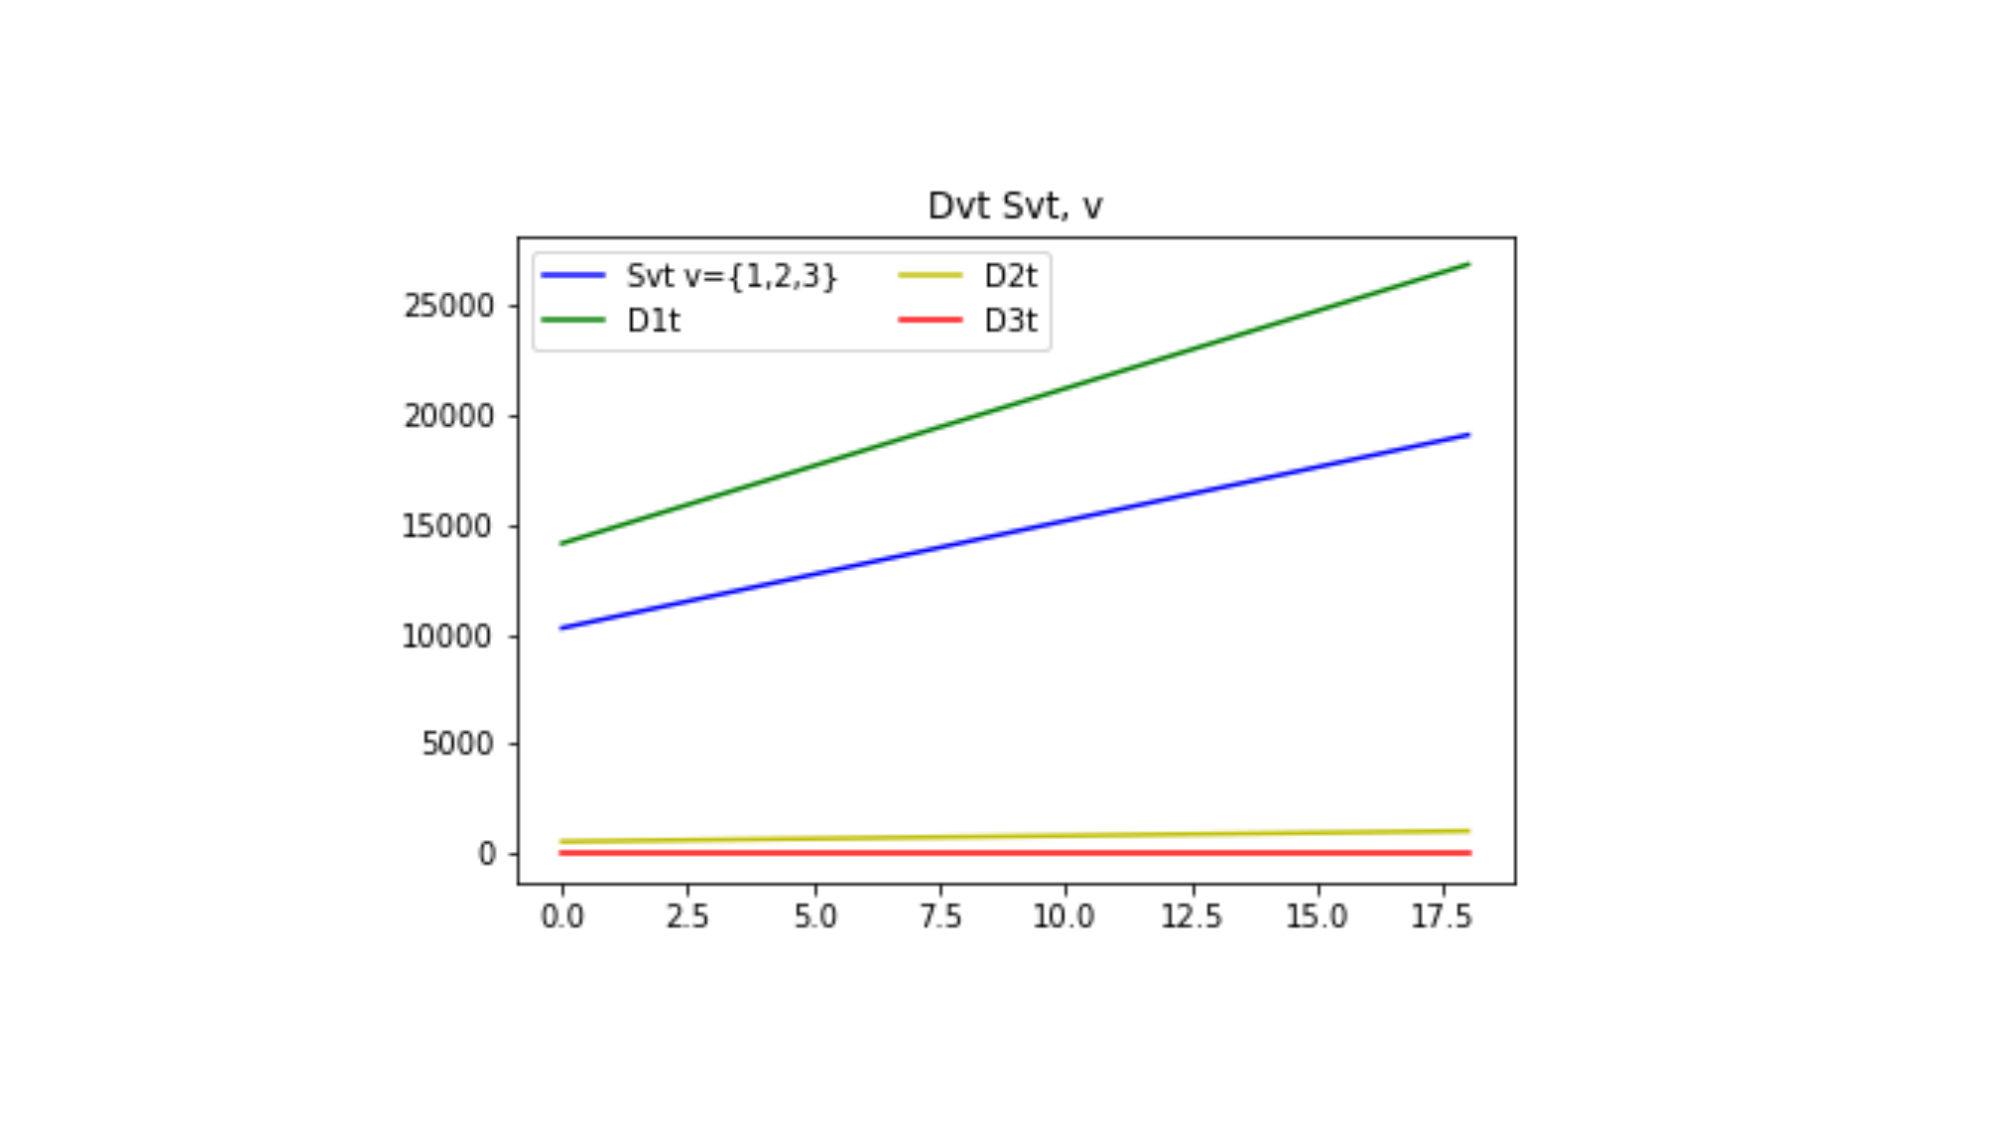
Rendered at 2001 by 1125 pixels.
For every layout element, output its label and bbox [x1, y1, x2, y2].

list [357, 133, 1643, 991]
